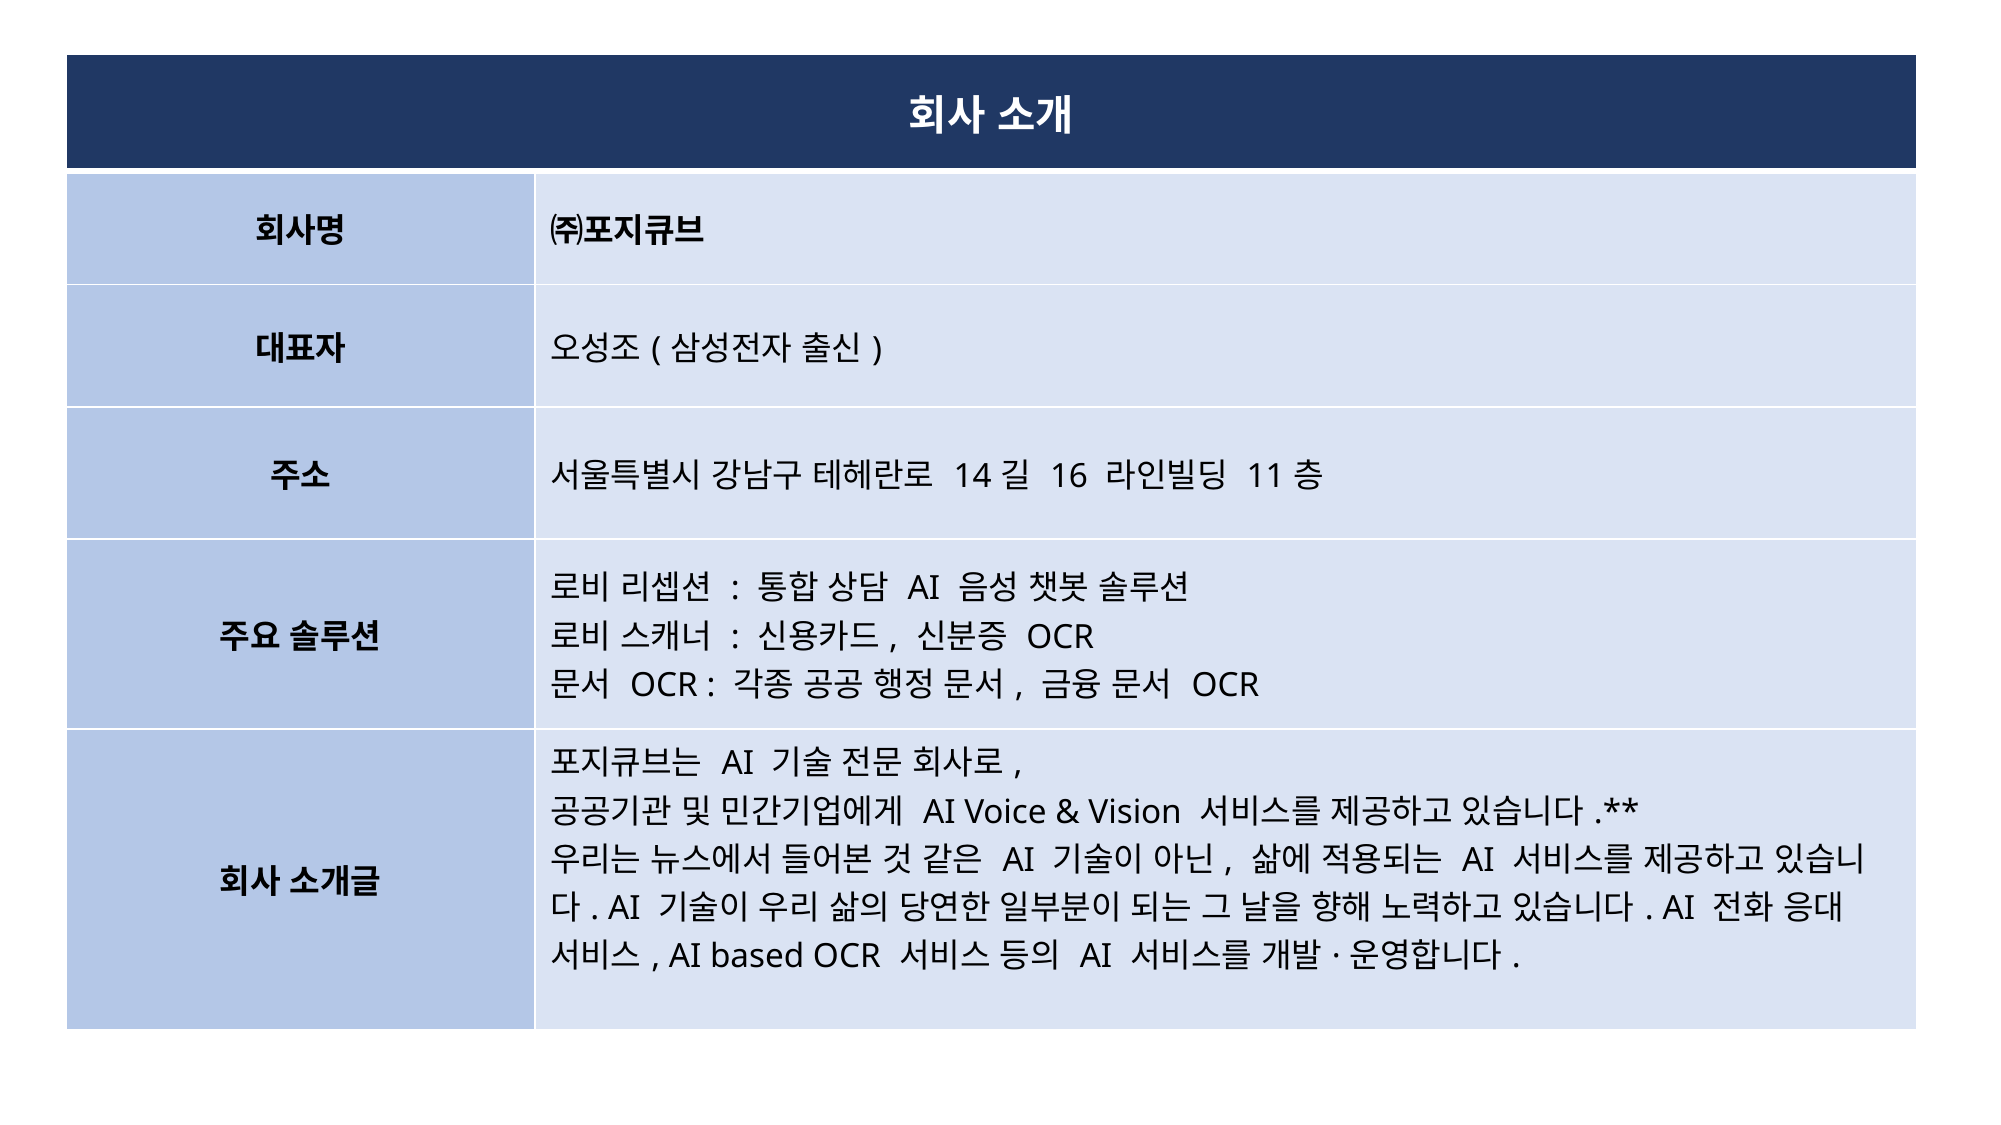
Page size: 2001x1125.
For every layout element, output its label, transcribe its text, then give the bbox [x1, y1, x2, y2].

table_cell 회사 소개글 [67, 730, 534, 1029]
table_cell 대표자 [67, 285, 534, 406]
table_cell 주요 솔루션 [67, 540, 534, 728]
table_cell 포지큐브는 AI 기술 전문 회사로, 공공기관 및 민간기업에게 AI Voice & Vision 서비스를 제공하고 있습니다.** 우리는 뉴스에서 들어본 것 같은 AI 기술이 아닌, 삶에 적용되는 AI 서비스를 제공하고 있습니다. AI 기술이 우리 삶의 당연한 일부분이 되는 그 날을 향해 노력하고 있습니다. AI 전화 응대 서비스, AI based OCR 서비스 등의 AI 서비스를 개발·운영합니다. [536, 730, 1916, 1029]
table_cell 회사명 [67, 174, 534, 284]
table_cell 주소 [67, 408, 534, 538]
table_cell 로비 리셉션 : 통합 상담 AI 음성 챗봇 솔루션 로비 스캐너 : 신용카드, 신분증 OCR 문서 OCR : 각종 공공 행정 문서, 금융 문서 OCR [536, 540, 1916, 728]
table_cell 오성조(삼성전자 출신) [536, 285, 1916, 406]
table_cell ㈜포지큐브 [536, 174, 1916, 284]
table_header 회사 소개 [67, 55, 1916, 168]
table_cell 서울특별시 강남구 테헤란로 14길 16 라인빌딩 11층 [536, 408, 1916, 538]
